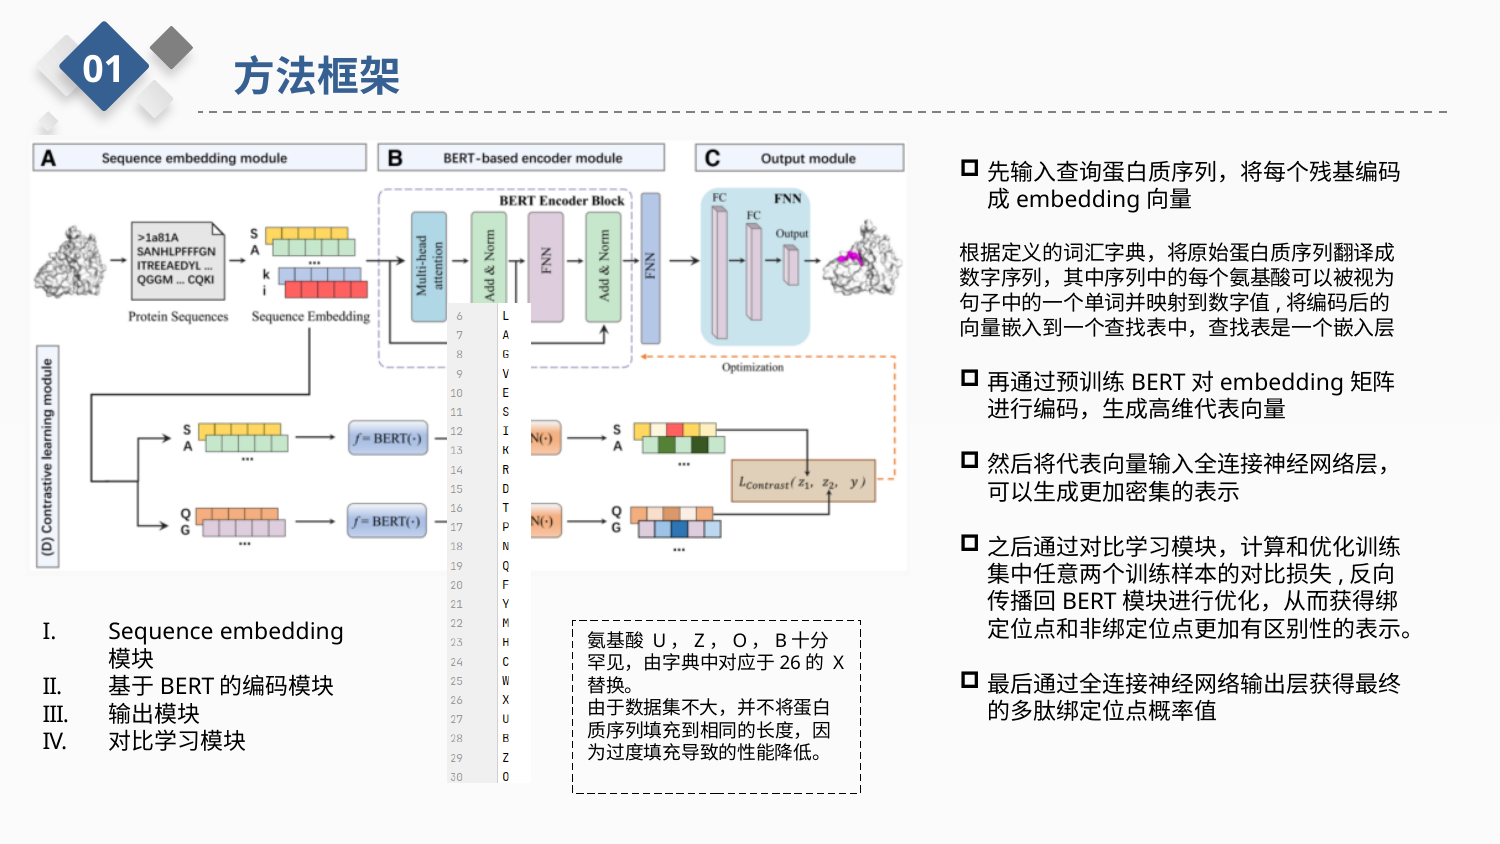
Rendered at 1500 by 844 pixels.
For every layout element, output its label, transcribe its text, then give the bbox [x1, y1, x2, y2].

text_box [41, 31, 1448, 129]
picture [24, 134, 910, 783]
text_box 先输入查询蛋白质序列，将每个残基编码成embedding向量 根据定义的词汇字典，将原始蛋白质序列翻译成数字序列，其中序列中的每个氨基酸可以被视为句子中的一个单词并映射到数字值,将编码后的向量嵌入到一个查找表中，查找表是一个嵌入层 再通过预训练BERT对embedding矩阵进行编码，生成高维代表向量 然后将代表向量输入全连接神经网络层，可以生成更加密集的表示 之后通过对比学习模块，计算和优化训练集中任意两个训练样本的对比损失,反向传播回BERT模块进行优化，从而获得绑定位点和非绑定位点更加有区别性的表示。 最后通过全连接神经网络输出层获得最终的多肽绑定位点概率值 [944, 150, 1418, 732]
text_box Sequence embedding模块 基于BERT的编码模块 输出模块 对比学习模块 [27, 609, 383, 789]
text_box 氨基酸 U，Z，O，B十分罕见，由字典中对应于26的 X替换。 由于数据集不大，并不将蛋白质序列填充到相同的长度，因为过度填充导致的性能降低。 [572, 620, 861, 794]
